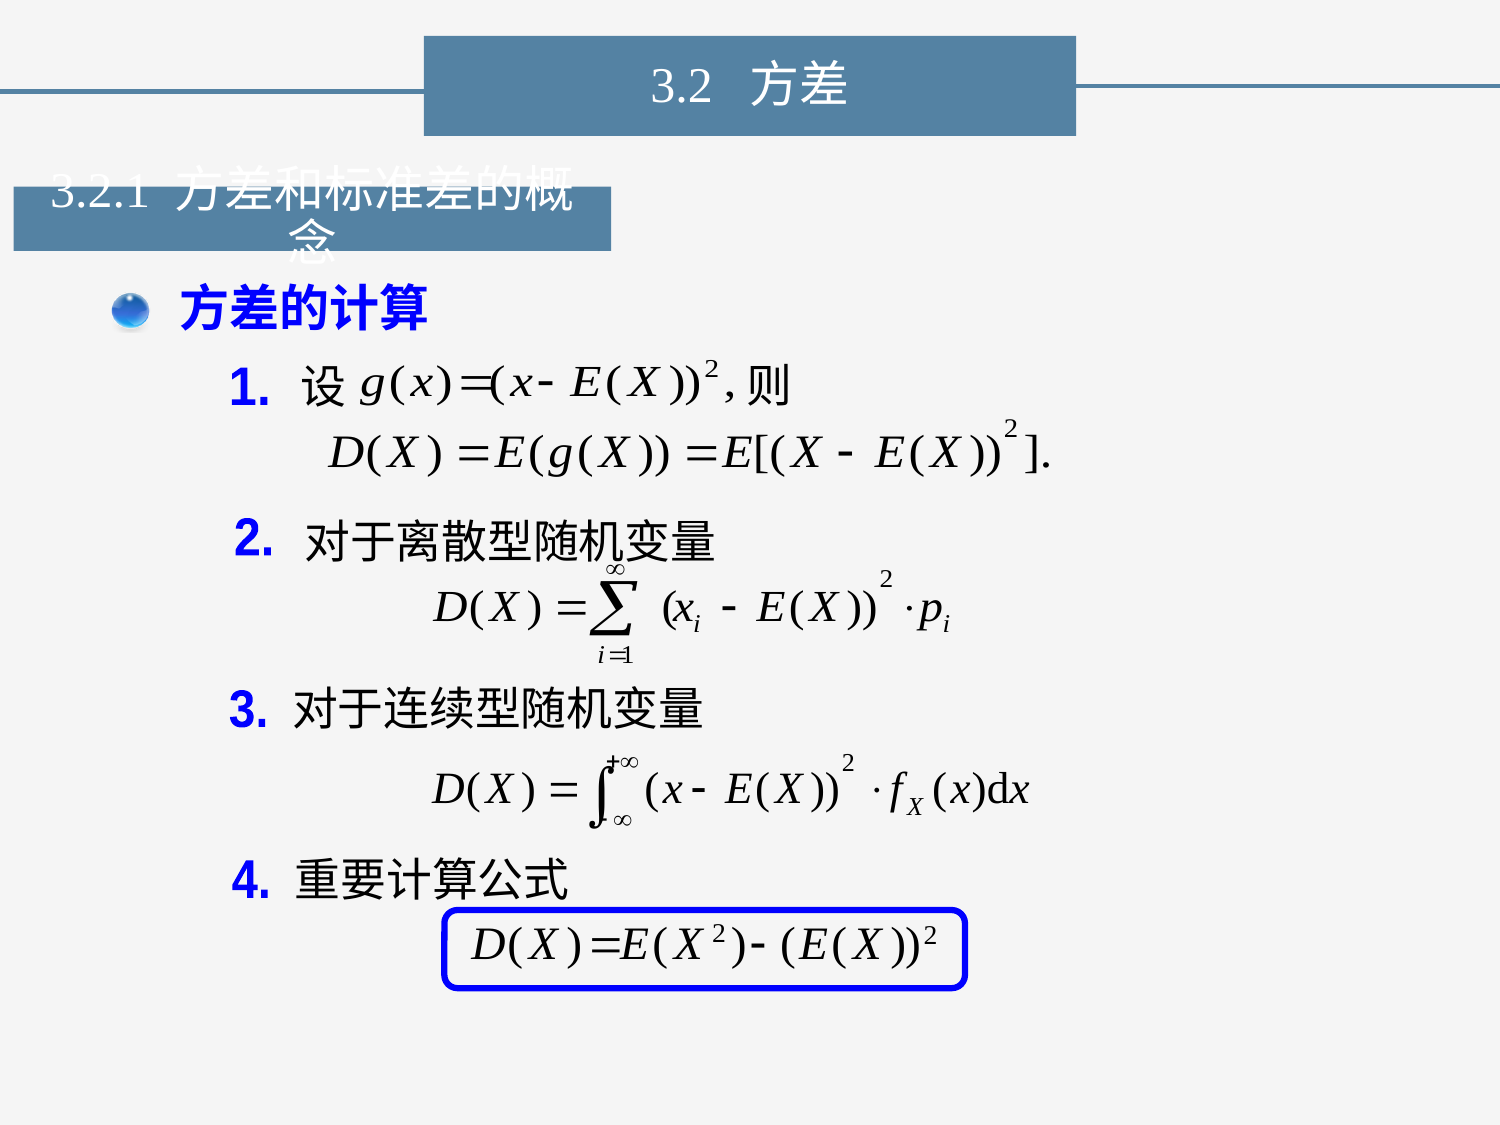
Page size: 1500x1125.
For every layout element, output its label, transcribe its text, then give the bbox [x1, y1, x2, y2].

text_box 3.2.1 方差和标准差的概念 [13, 186, 612, 251]
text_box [109, 268, 591, 345]
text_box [232, 843, 958, 915]
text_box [423, 739, 1038, 837]
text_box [319, 408, 1058, 487]
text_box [229, 672, 766, 743]
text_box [462, 913, 946, 980]
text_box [235, 504, 751, 576]
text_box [424, 547, 974, 674]
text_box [231, 349, 846, 421]
text_box [444, 911, 965, 989]
text_box 3.2 方差 [423, 35, 1077, 136]
